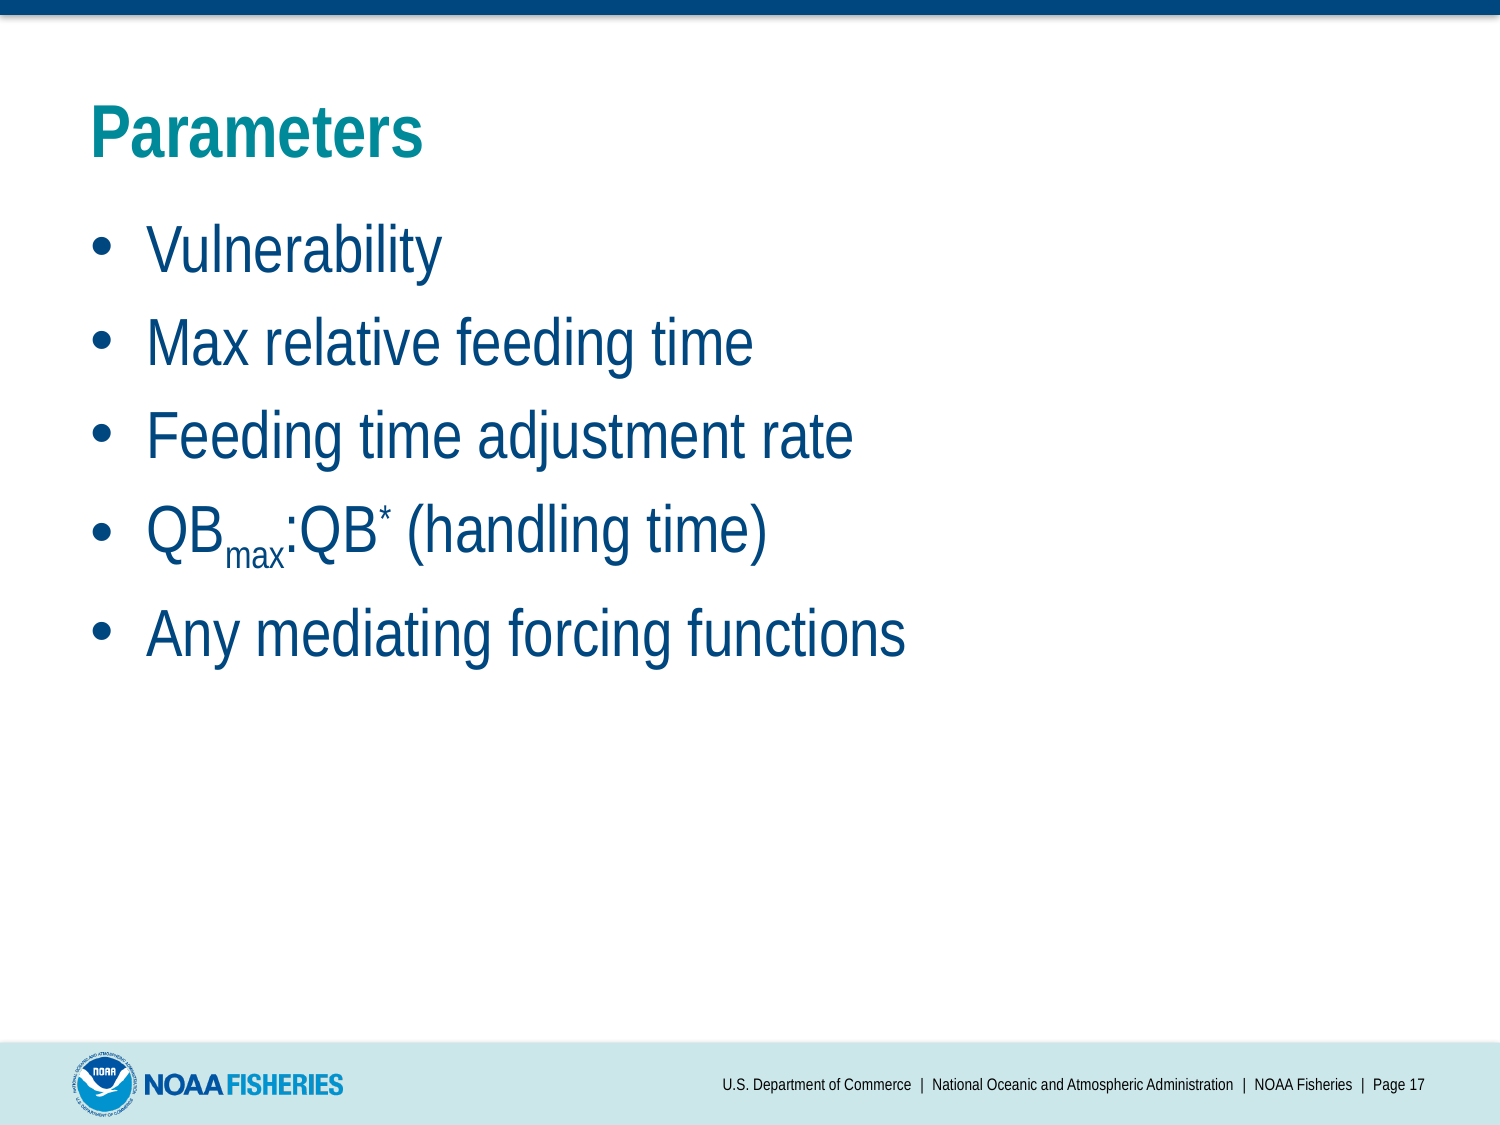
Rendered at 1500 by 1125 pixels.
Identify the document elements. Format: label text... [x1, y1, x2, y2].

slide_number U.S. Department of Commerce | National Oceanic and Atmospheric Administration | NOAA Fisheries | Page 17 [375, 1042, 1425, 1125]
picture [335, 1078, 343, 1085]
list Vulnerability Max relative feeding time Feeding time adjustment rate QBmax:QB* (handling time) Any mediating forcing functions [75, 198, 1425, 941]
picture [72, 1052, 343, 1117]
title Parameters [75, 75, 1425, 186]
